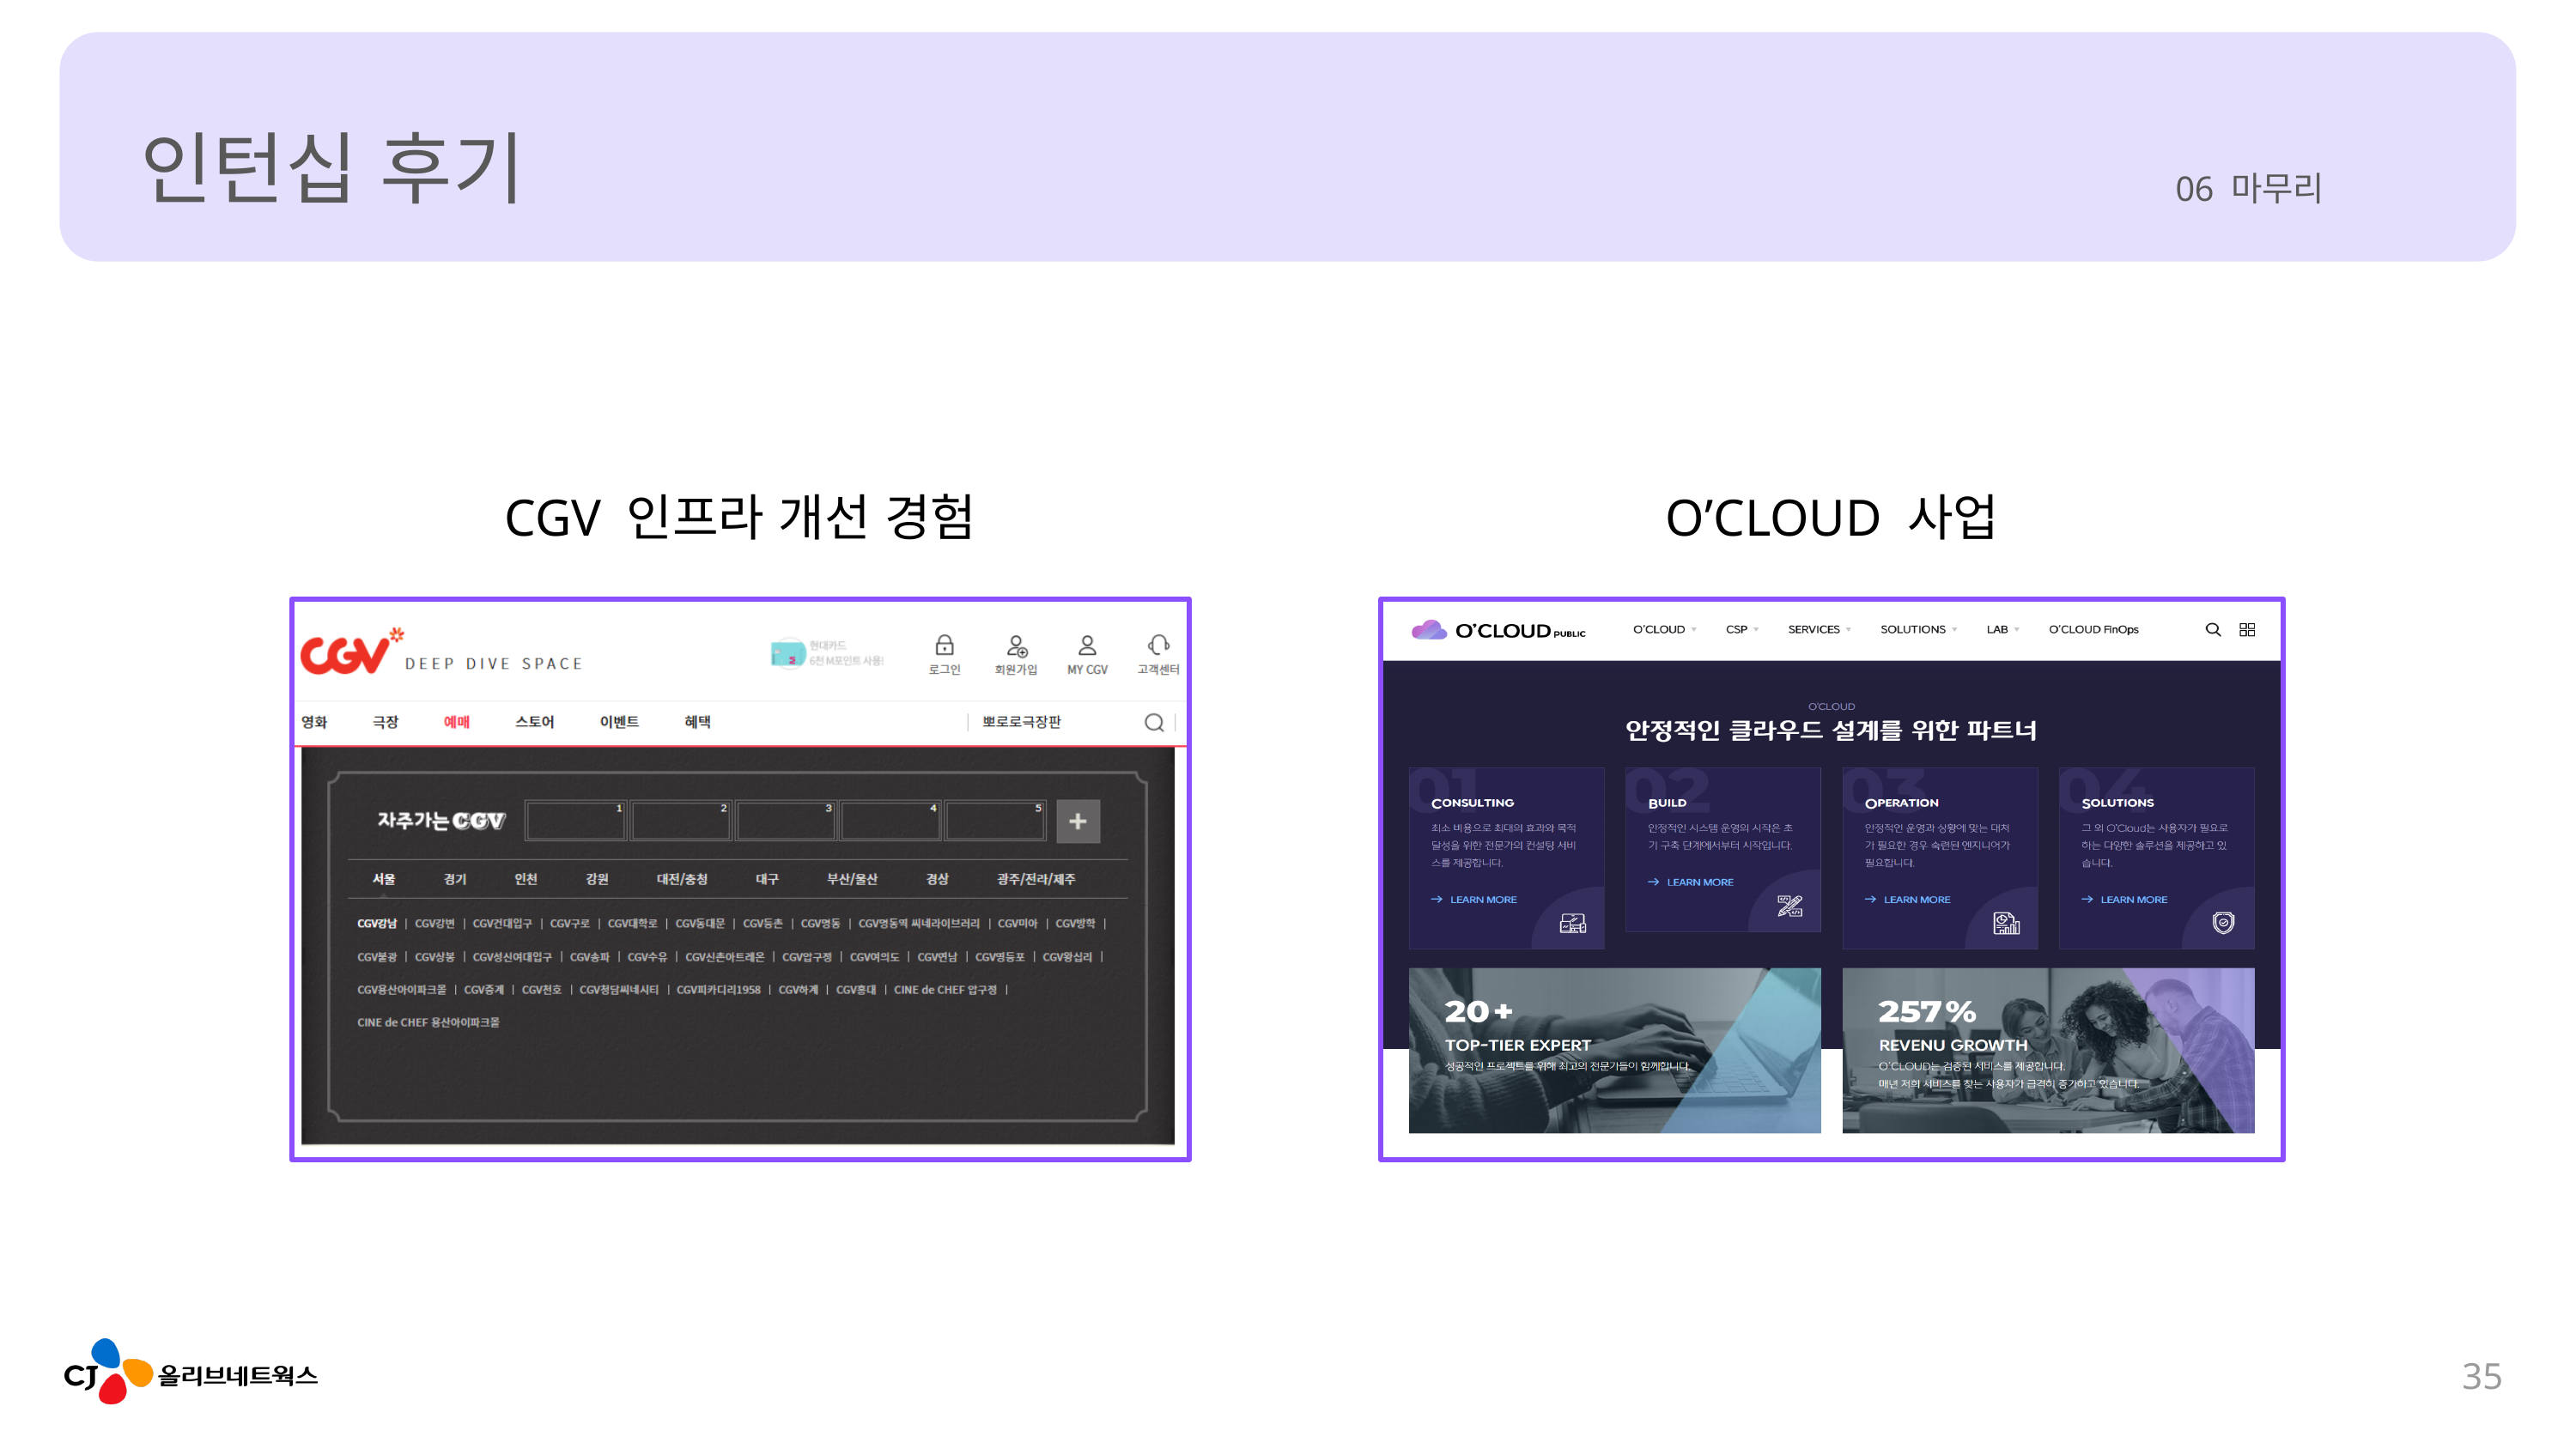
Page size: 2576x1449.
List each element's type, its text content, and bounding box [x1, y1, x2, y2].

text_box O’CLOUD 사업 [1420, 456, 2244, 553]
picture [294, 601, 1187, 1158]
text_box 인턴십 후기 [127, 85, 1662, 246]
text_box 06 마무리 [2175, 166, 2409, 213]
text_box https://olive0-druwa.com [1749, 413, 2439, 1251]
text_box CGV 인프라 개선 경험 [329, 456, 1152, 553]
slide_number 35 [2215, 1352, 2517, 1404]
picture [64, 1338, 318, 1404]
picture [1383, 601, 2281, 1158]
